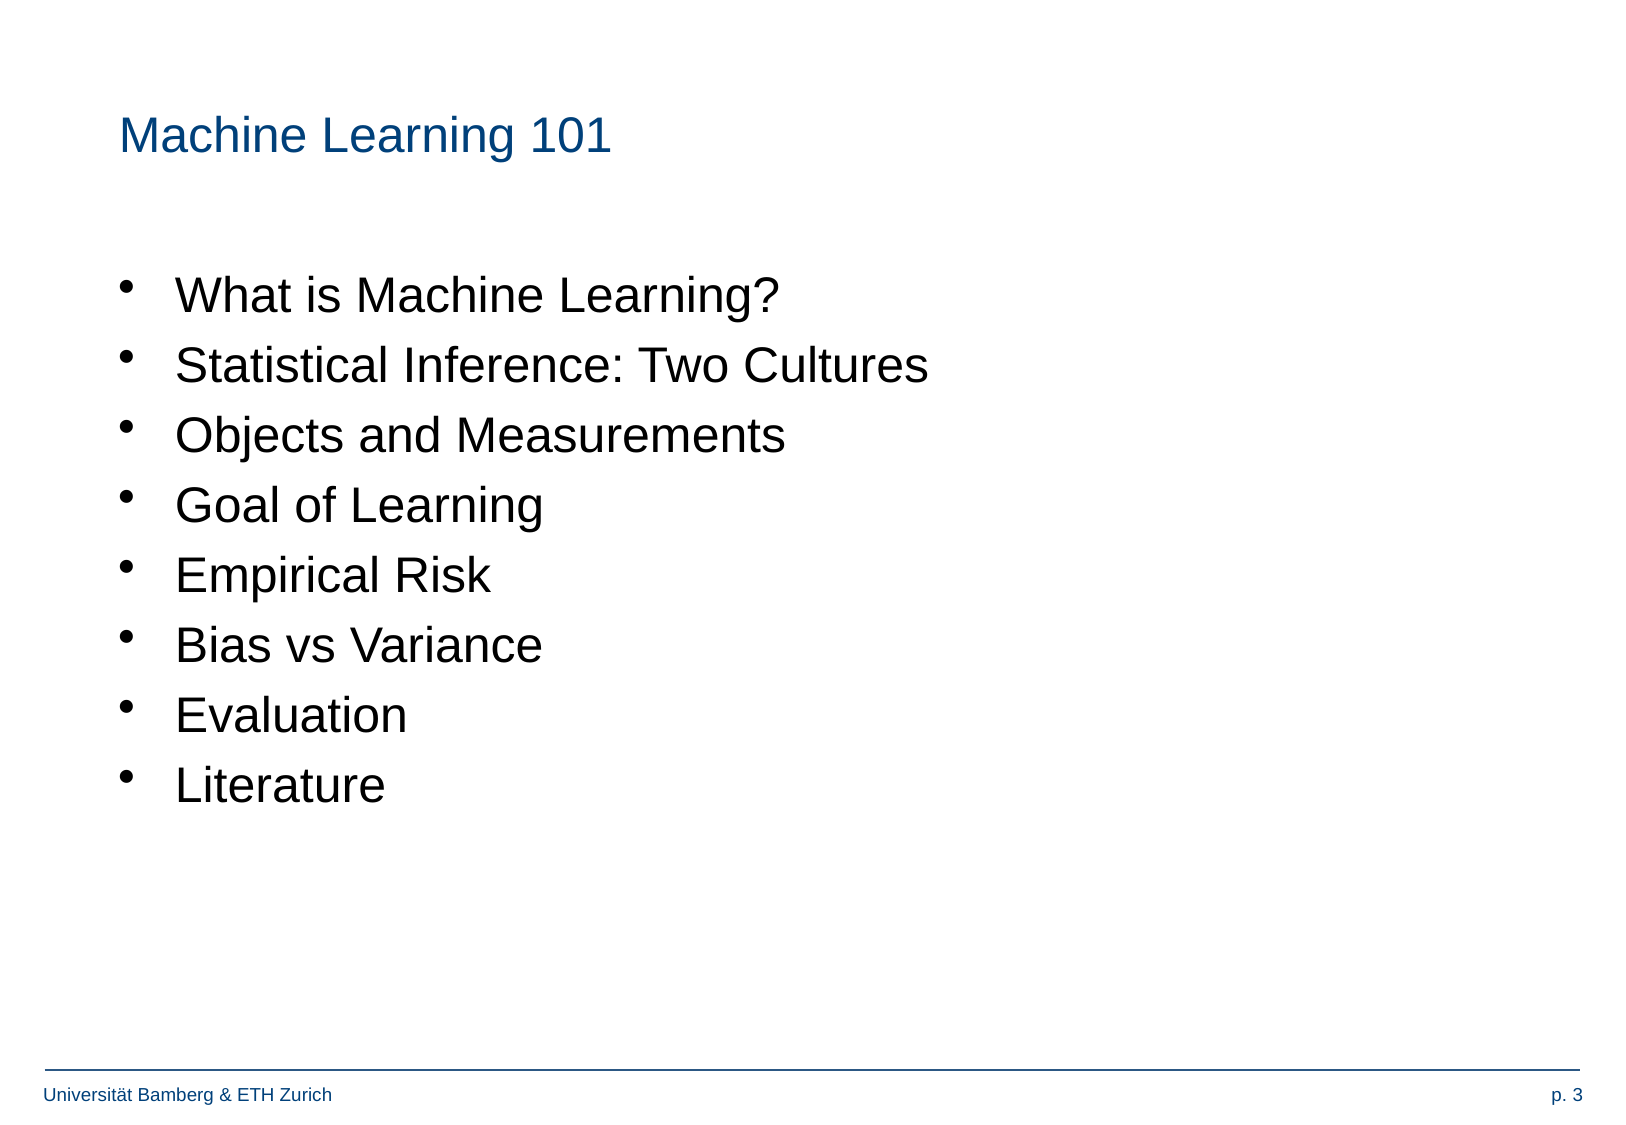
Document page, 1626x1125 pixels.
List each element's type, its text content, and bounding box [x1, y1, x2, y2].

title Machine Learning 101 [103, 44, 1415, 220]
list What is Machine Learning? Statistical Inference: Two Cultures Objects and Measurements Goal of Learning Empirical Risk Bias vs Variance Evaluation Literature [103, 255, 1557, 1047]
